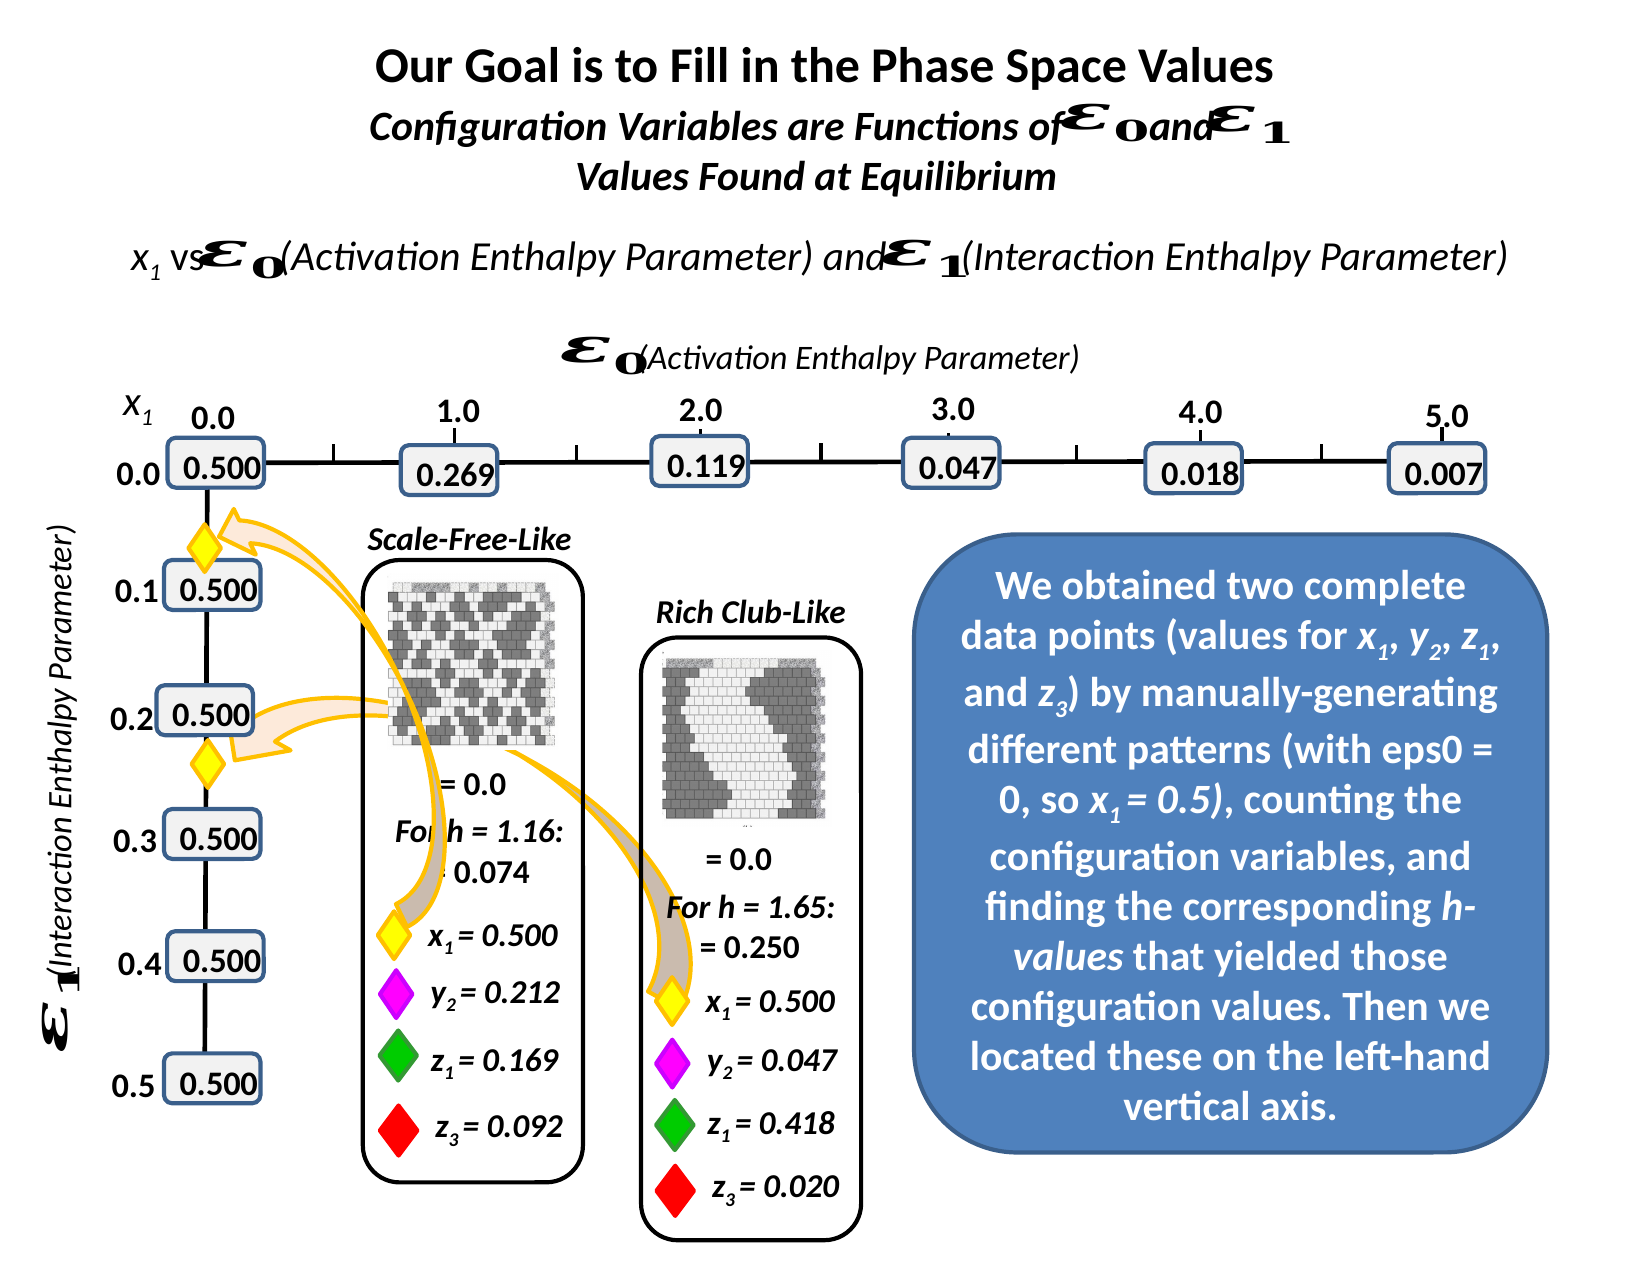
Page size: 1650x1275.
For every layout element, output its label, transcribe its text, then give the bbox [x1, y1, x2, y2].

text_box Our Goal is to Fill in the Phase Space Values [360, 25, 1290, 100]
picture [662, 649, 832, 827]
text_box Configuration Variables are Functions of and Values Found at Equilibrium [354, 91, 1288, 207]
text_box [24, 223, 1612, 1059]
text_box We obtained two complete data points (values for x1, y2, z1, and z3) by manually-generating different patterns (with eps0 = 0, so x1 = 0.5), counting the configuration variables, and finding the corresponding h-values that yielded those configuration values. Then we located these on the left-hand vertical axis. [913, 1066, 1549, 1155]
text_box [655, 1066, 690, 1090]
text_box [163, 1066, 275, 1111]
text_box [352, 509, 609, 1183]
text_box 0.5 [96, 1066, 159, 1112]
text_box [654, 1163, 696, 1218]
text_box z3 = 0.020 [697, 1157, 855, 1218]
text_box [638, 1066, 864, 1243]
text_box [654, 1097, 692, 1153]
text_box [553, 319, 1164, 389]
text_box z1 = 0.418 [692, 1093, 850, 1154]
